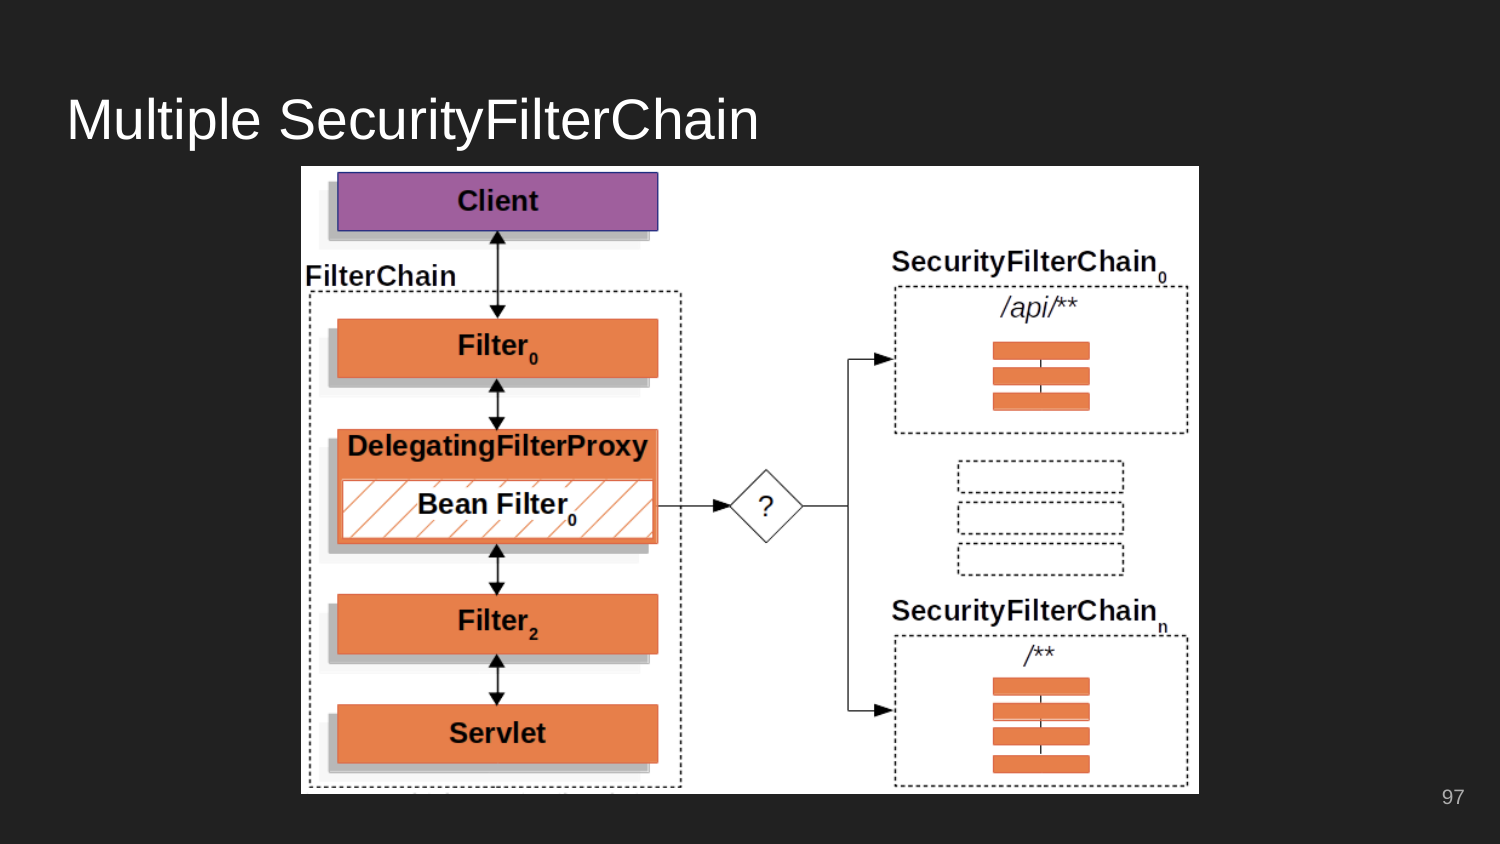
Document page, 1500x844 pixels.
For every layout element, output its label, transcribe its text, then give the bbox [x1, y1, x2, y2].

picture [301, 166, 1199, 794]
slide_number ‹#› [1389, 764, 1480, 830]
title Multiple SecurityFilterChain [51, 72, 1449, 167]
